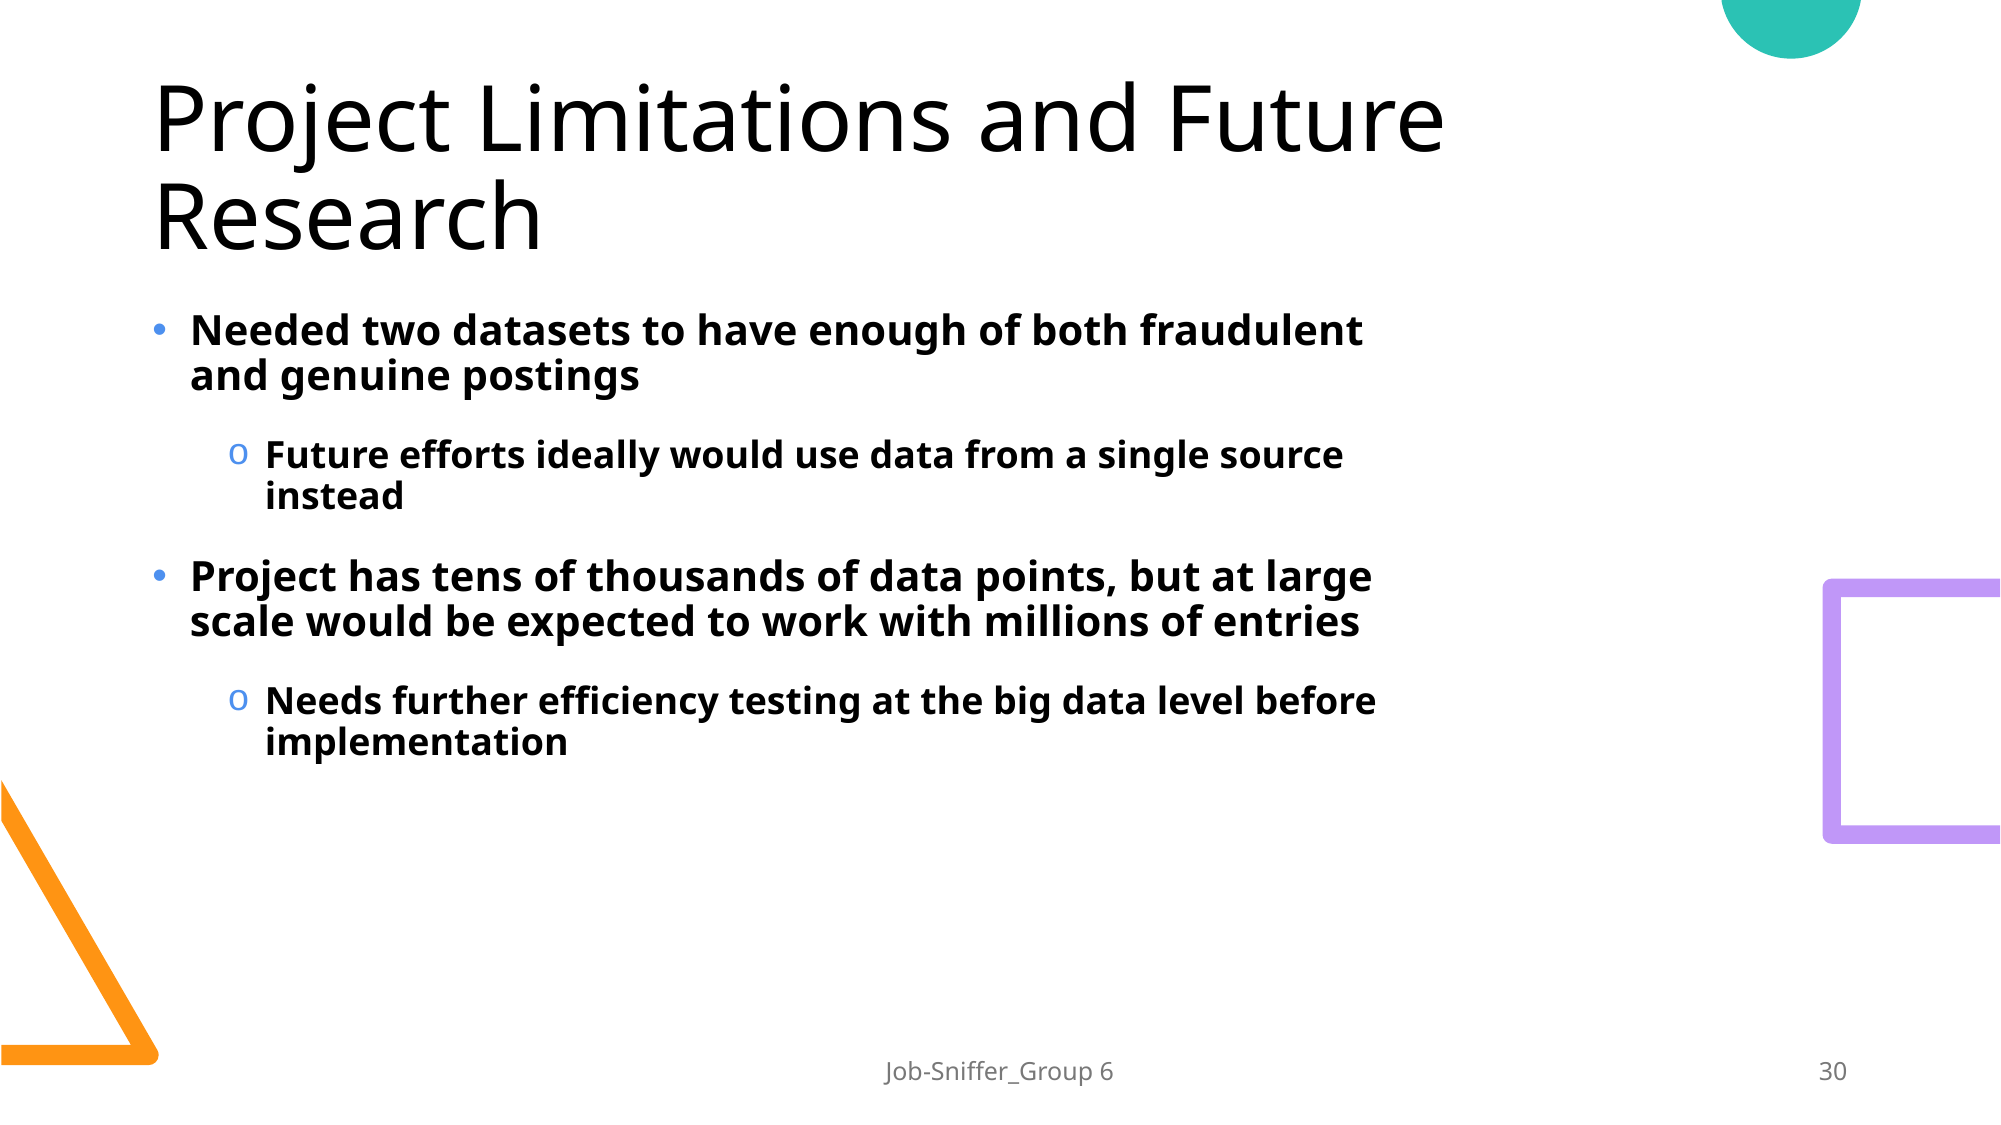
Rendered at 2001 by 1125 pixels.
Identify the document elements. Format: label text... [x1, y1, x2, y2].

footer Job-Sniffer_Group 6 [662, 1042, 1338, 1103]
list Needed two datasets to have enough of both fraudulent and genuine postings Future efforts ideally would use data from a single source instead Project has tens of thousands of data points, but at large scale would be expected to work with millions of entries Needs further efficiency testing at the big data level before implementation [137, 301, 1452, 1005]
slide_number 30 [1412, 1042, 1863, 1103]
title Project Limitations and Future Research [137, 50, 1863, 292]
